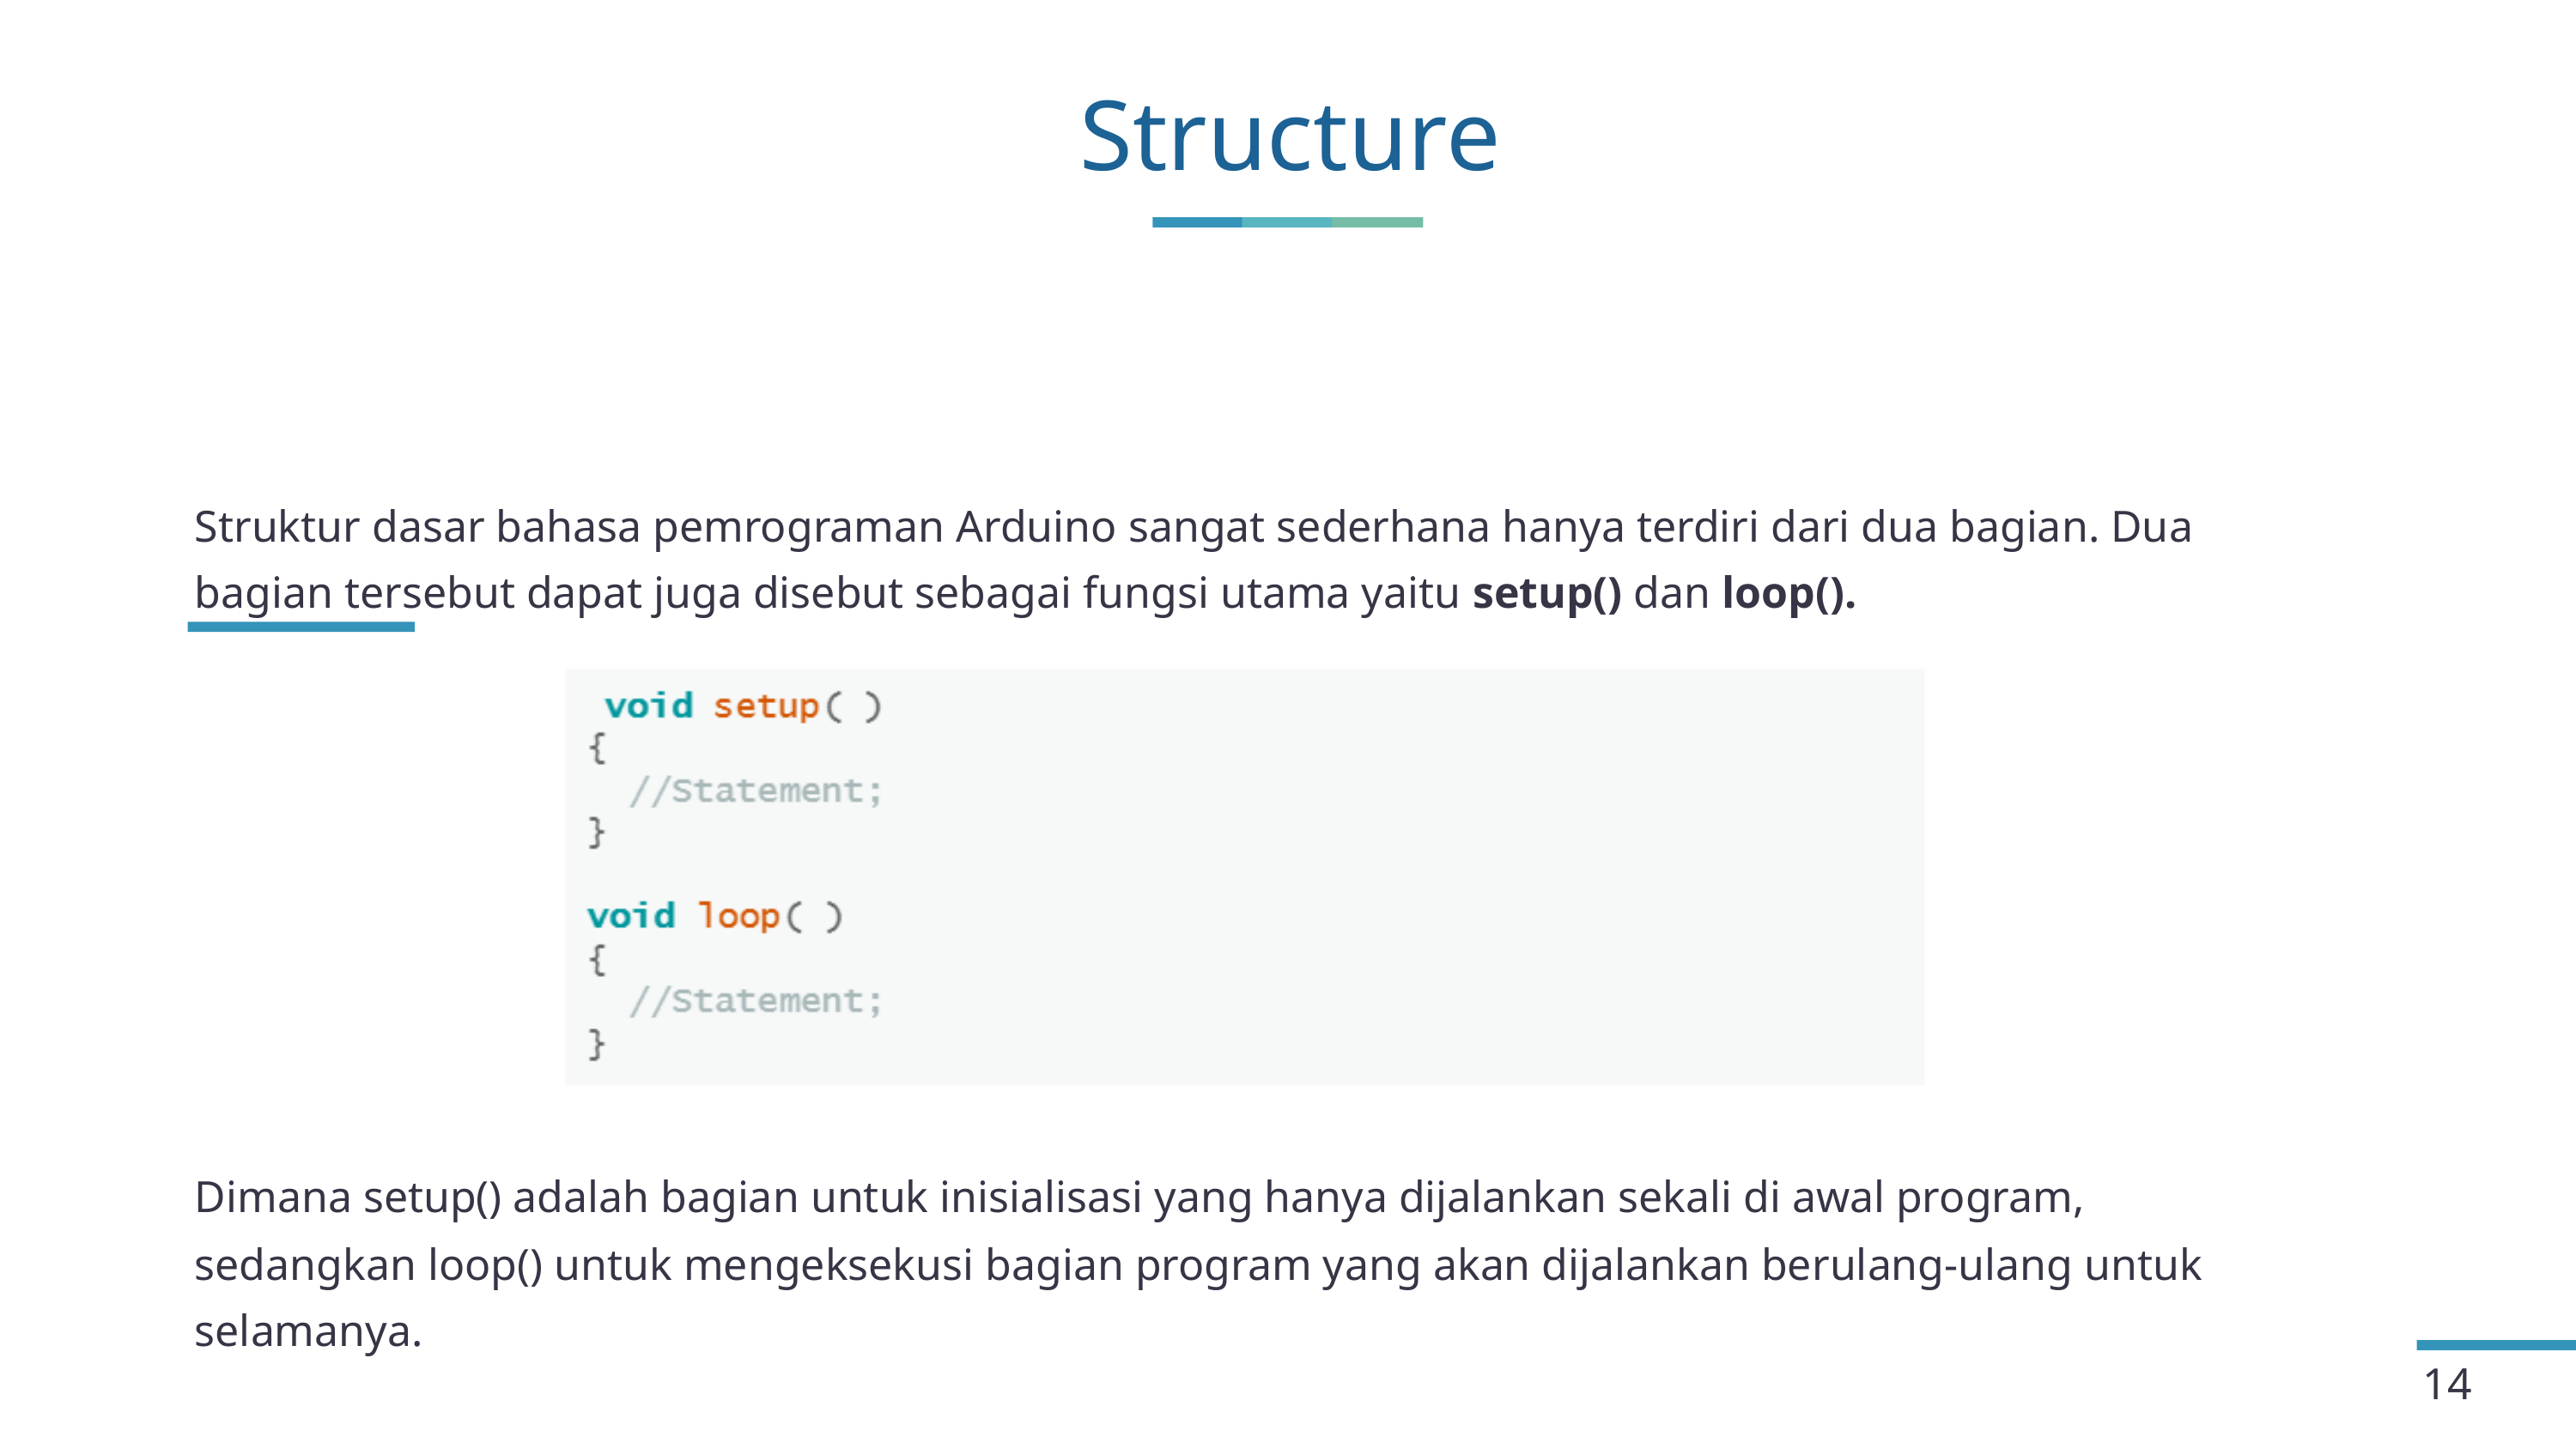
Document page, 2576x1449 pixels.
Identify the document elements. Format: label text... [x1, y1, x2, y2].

list Struktur dasar bahasa pemrograman Arduino sangat sederhana hanya terdiri dari dua bagian. Dua bagian tersebut dapat juga disebut sebagai fungsi utama yaitu setup() dan loop(). [181, 476, 2276, 810]
picture [532, 643, 1925, 1108]
title Structure [69, 49, 2512, 230]
list Dimana setup() adalah bagian untuk inisialisasi yang hanya dijalankan sekali di awal program, sedangkan loop() untuk mengeksekusi bagian program yang akan dijalankan berulang-ulang untuk selamanya. [181, 1148, 2276, 1449]
slide_number 14 [2409, 1351, 2576, 1421]
